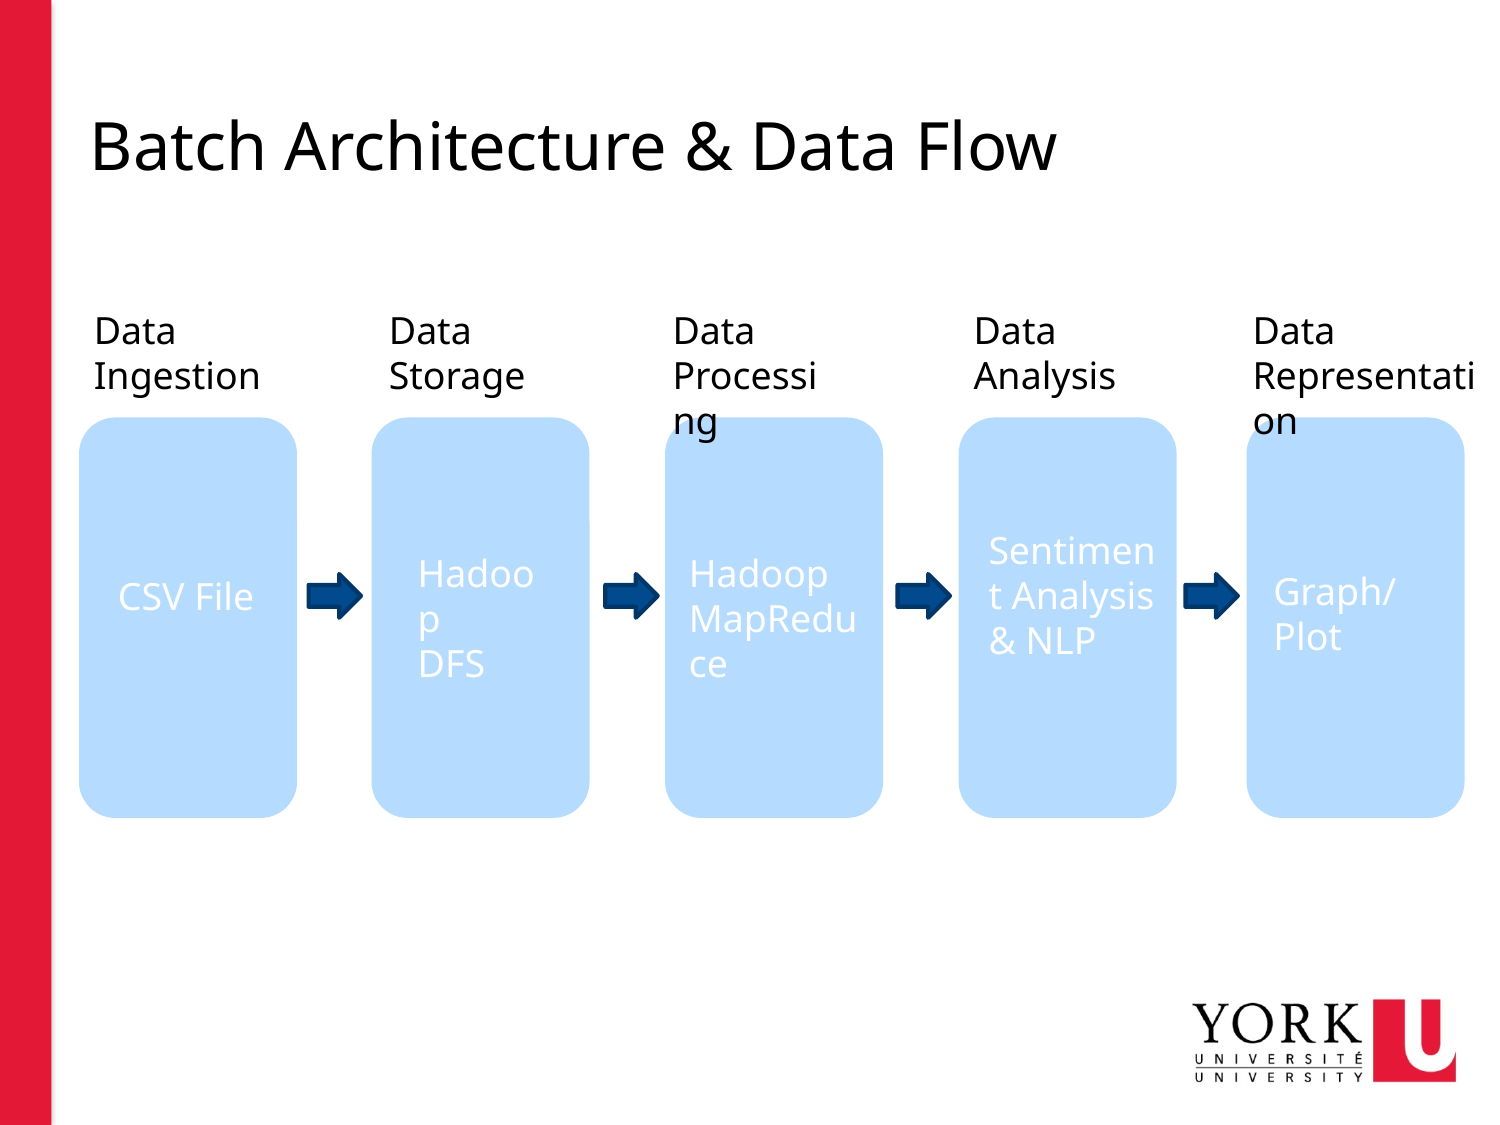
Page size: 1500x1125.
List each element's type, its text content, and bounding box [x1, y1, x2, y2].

text_box Data Ingestion [79, 299, 277, 405]
picture [1175, 976, 1472, 1104]
text_box Data Representation [1237, 299, 1500, 450]
text_box Data Analysis [958, 299, 1157, 405]
text_box Batch Architecture & Data Flow [74, 49, 1450, 238]
text_box [306, 572, 364, 620]
text_box [603, 572, 660, 620]
text_box Data Storage [374, 299, 573, 405]
text_box [76, 415, 300, 821]
text_box CSV File [103, 565, 301, 626]
text_box [895, 572, 953, 620]
text_box Graph/Plot [1258, 560, 1457, 666]
text_box [1244, 450, 1467, 821]
text_box [369, 415, 592, 821]
text_box [662, 416, 886, 821]
text_box Sentiment Analysis & NLP [973, 520, 1172, 670]
text_box [1183, 572, 1240, 620]
text_box [956, 415, 1179, 821]
text_box Data Processing [657, 299, 856, 450]
text_box Hadoop DFS [402, 542, 568, 693]
text_box Hadoop MapReduce [674, 542, 886, 693]
